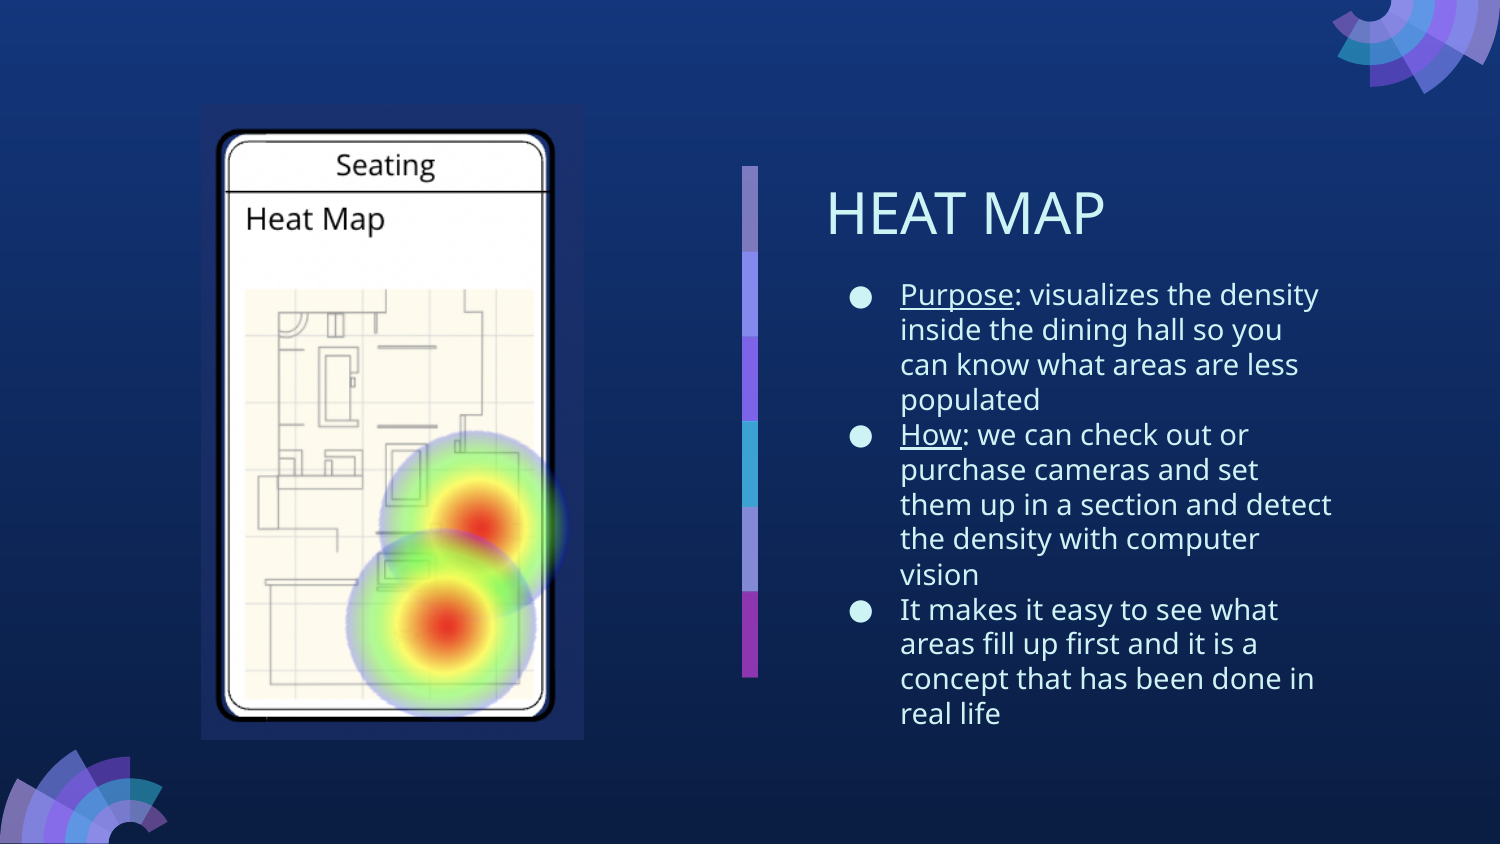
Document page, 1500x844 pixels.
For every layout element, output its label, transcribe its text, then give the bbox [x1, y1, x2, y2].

picture [200, 104, 585, 740]
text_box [1331, 0, 1500, 95]
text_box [0, 749, 168, 844]
list Purpose: visualizes the density inside the dining hall so you can know what areas are less populated How: we can check out or purchase cameras and set them up in a section and detect the density with computer vision It makes it easy to see what areas fill up first and it is a concept that has been done in real life [810, 261, 1349, 728]
title HEAT MAP [810, 159, 1123, 261]
